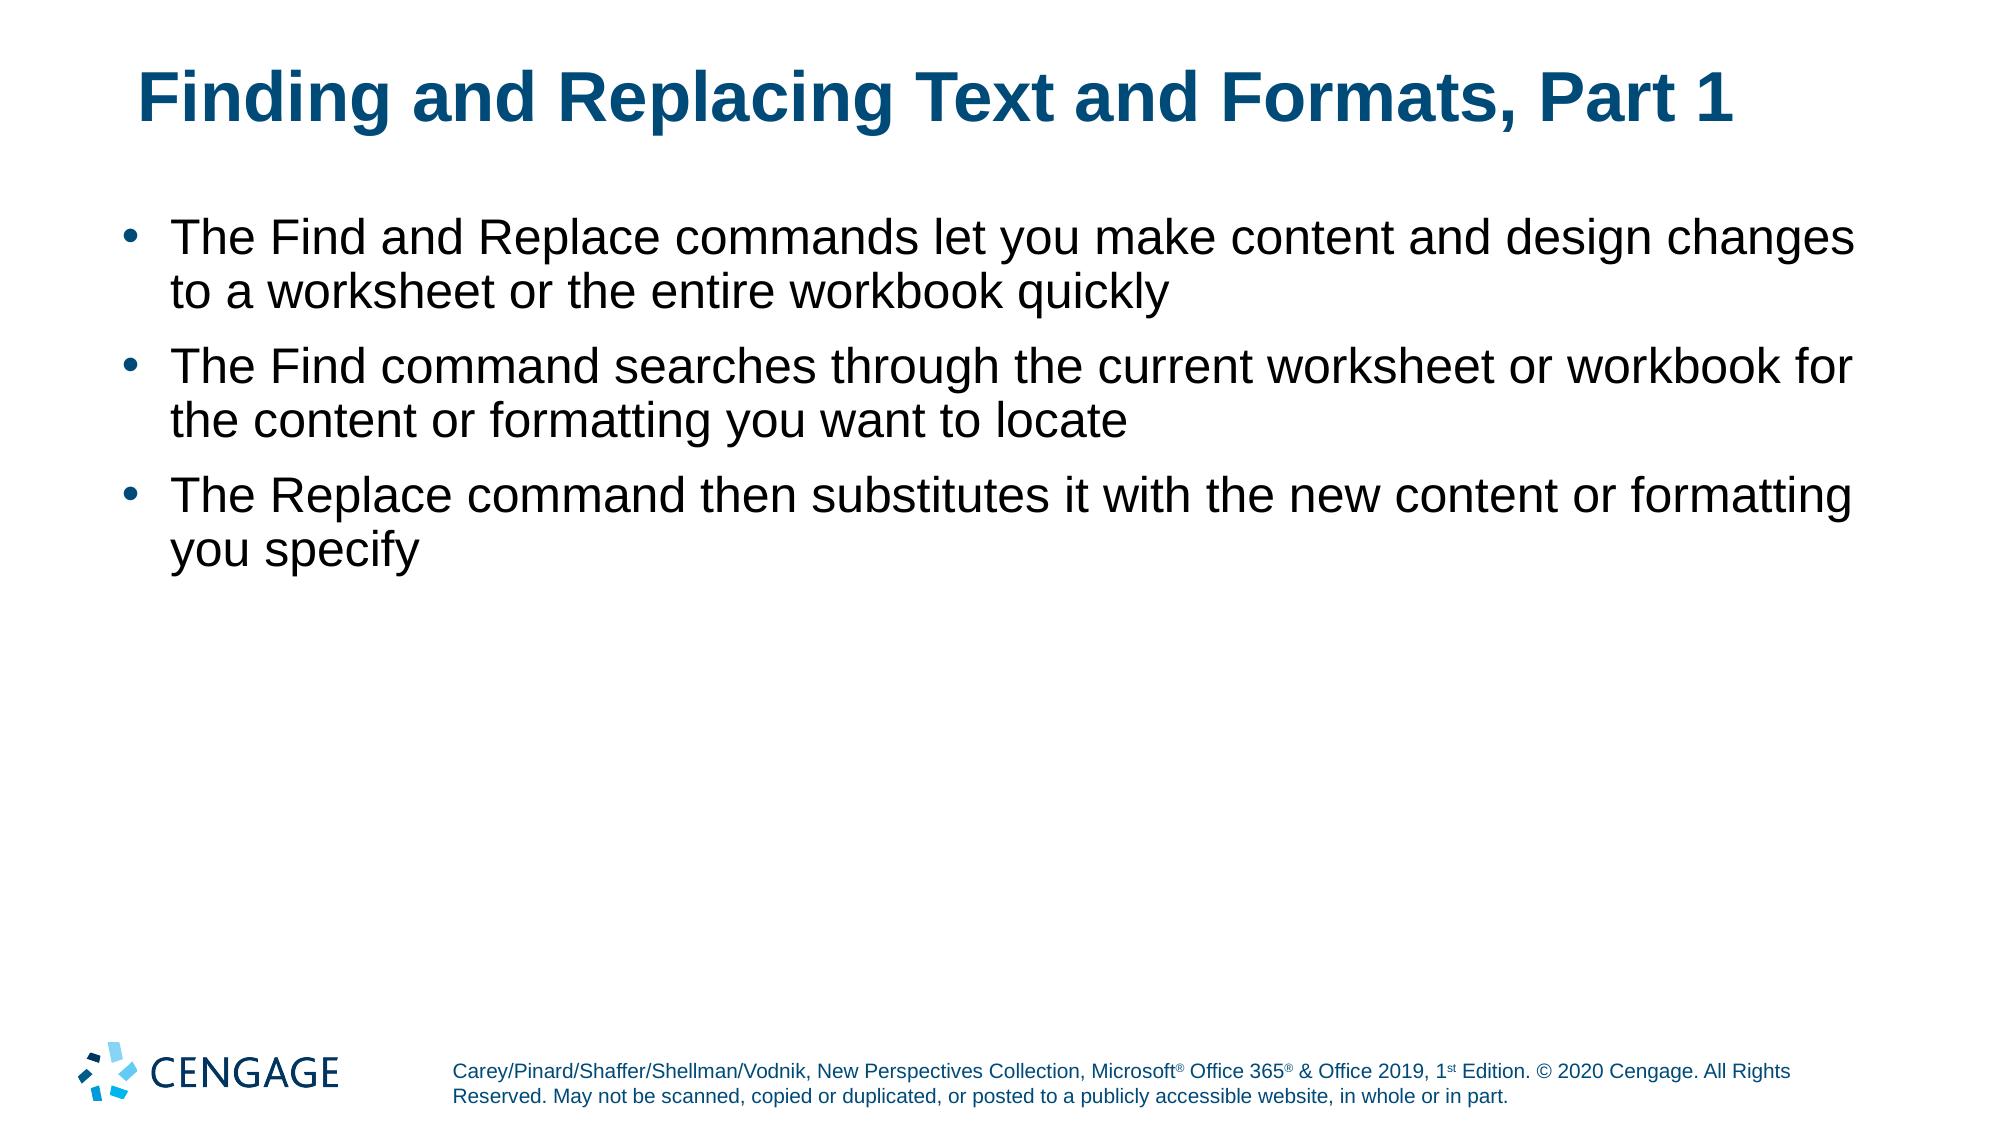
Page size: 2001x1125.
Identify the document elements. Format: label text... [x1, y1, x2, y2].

picture [78, 1042, 338, 1101]
title Finding and Replacing Text and Formats, Part 1 [137, 59, 1863, 171]
list The Find and Replace commands let you make content and design changes to a worksheet or the entire workbook quickly The Find command searches through the current worksheet or workbook for the content or formatting you want to locate The Replace command then substitutes it with the new content or formatting you specify [121, 211, 1880, 933]
